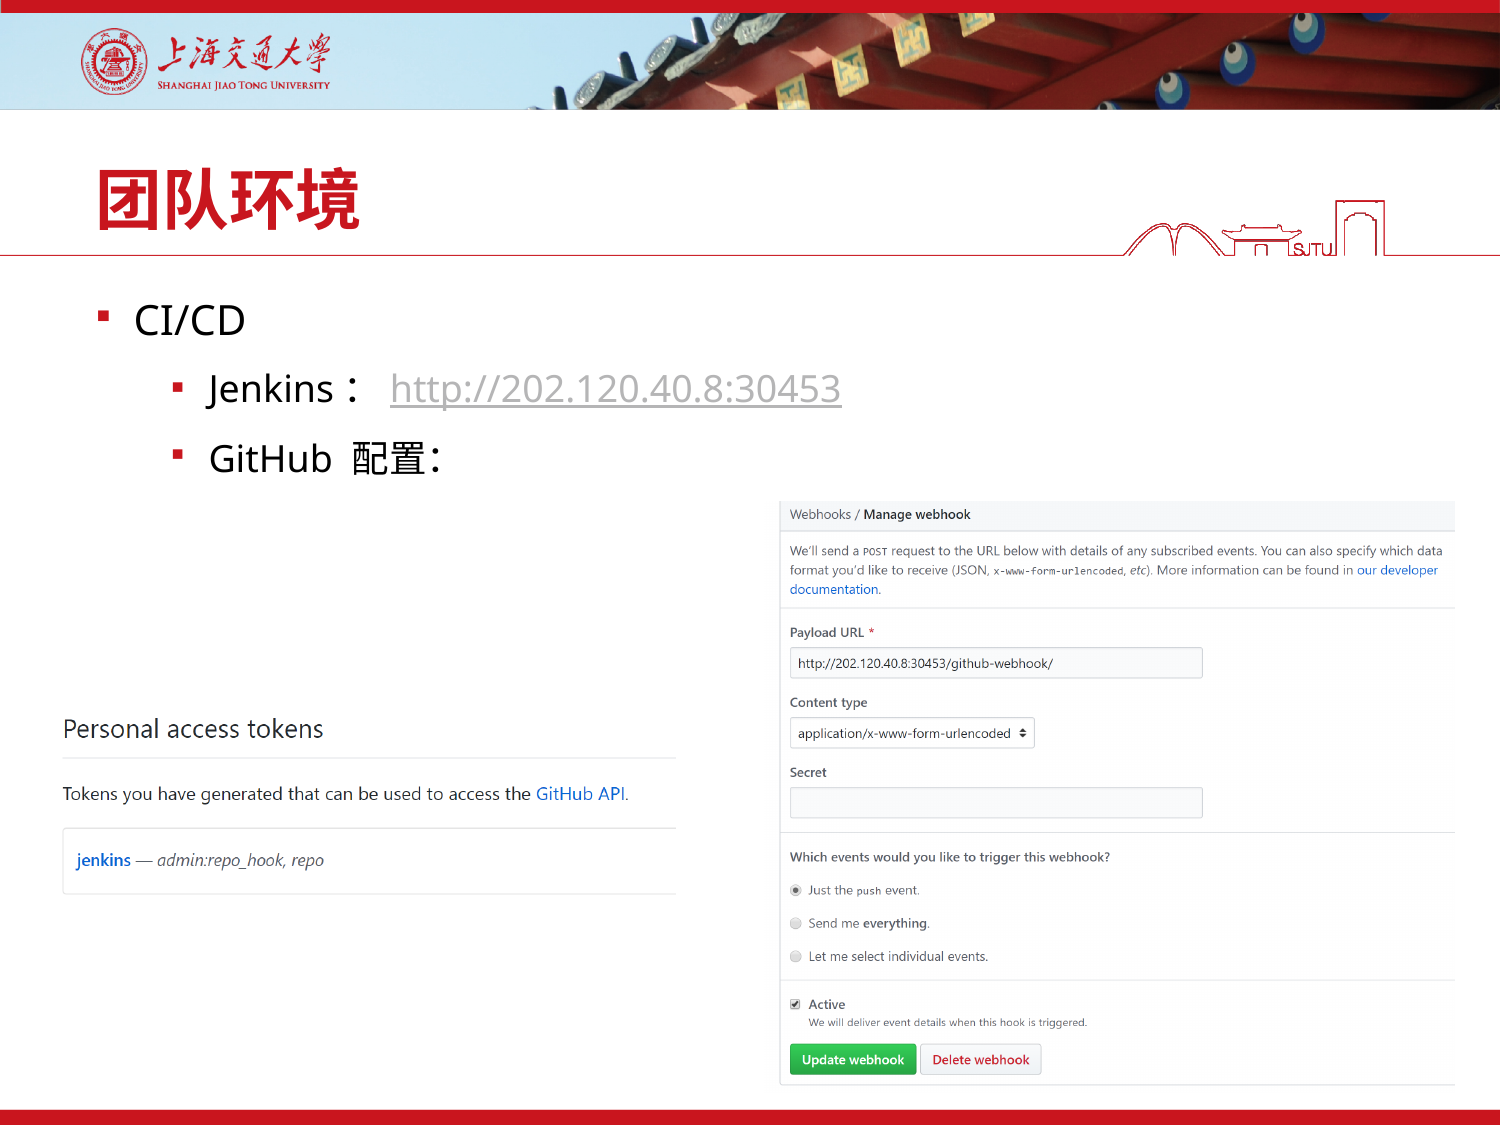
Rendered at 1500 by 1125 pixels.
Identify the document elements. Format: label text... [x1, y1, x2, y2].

picture [0, 0, 1500, 110]
title 团队环境 [81, 159, 1455, 254]
picture [45, 693, 676, 912]
list CI/CD Jenkins：http://202.120.40.8:30453 GitHub 配置： [81, 276, 1455, 1084]
picture [764, 501, 1455, 1094]
picture [0, 200, 1500, 256]
